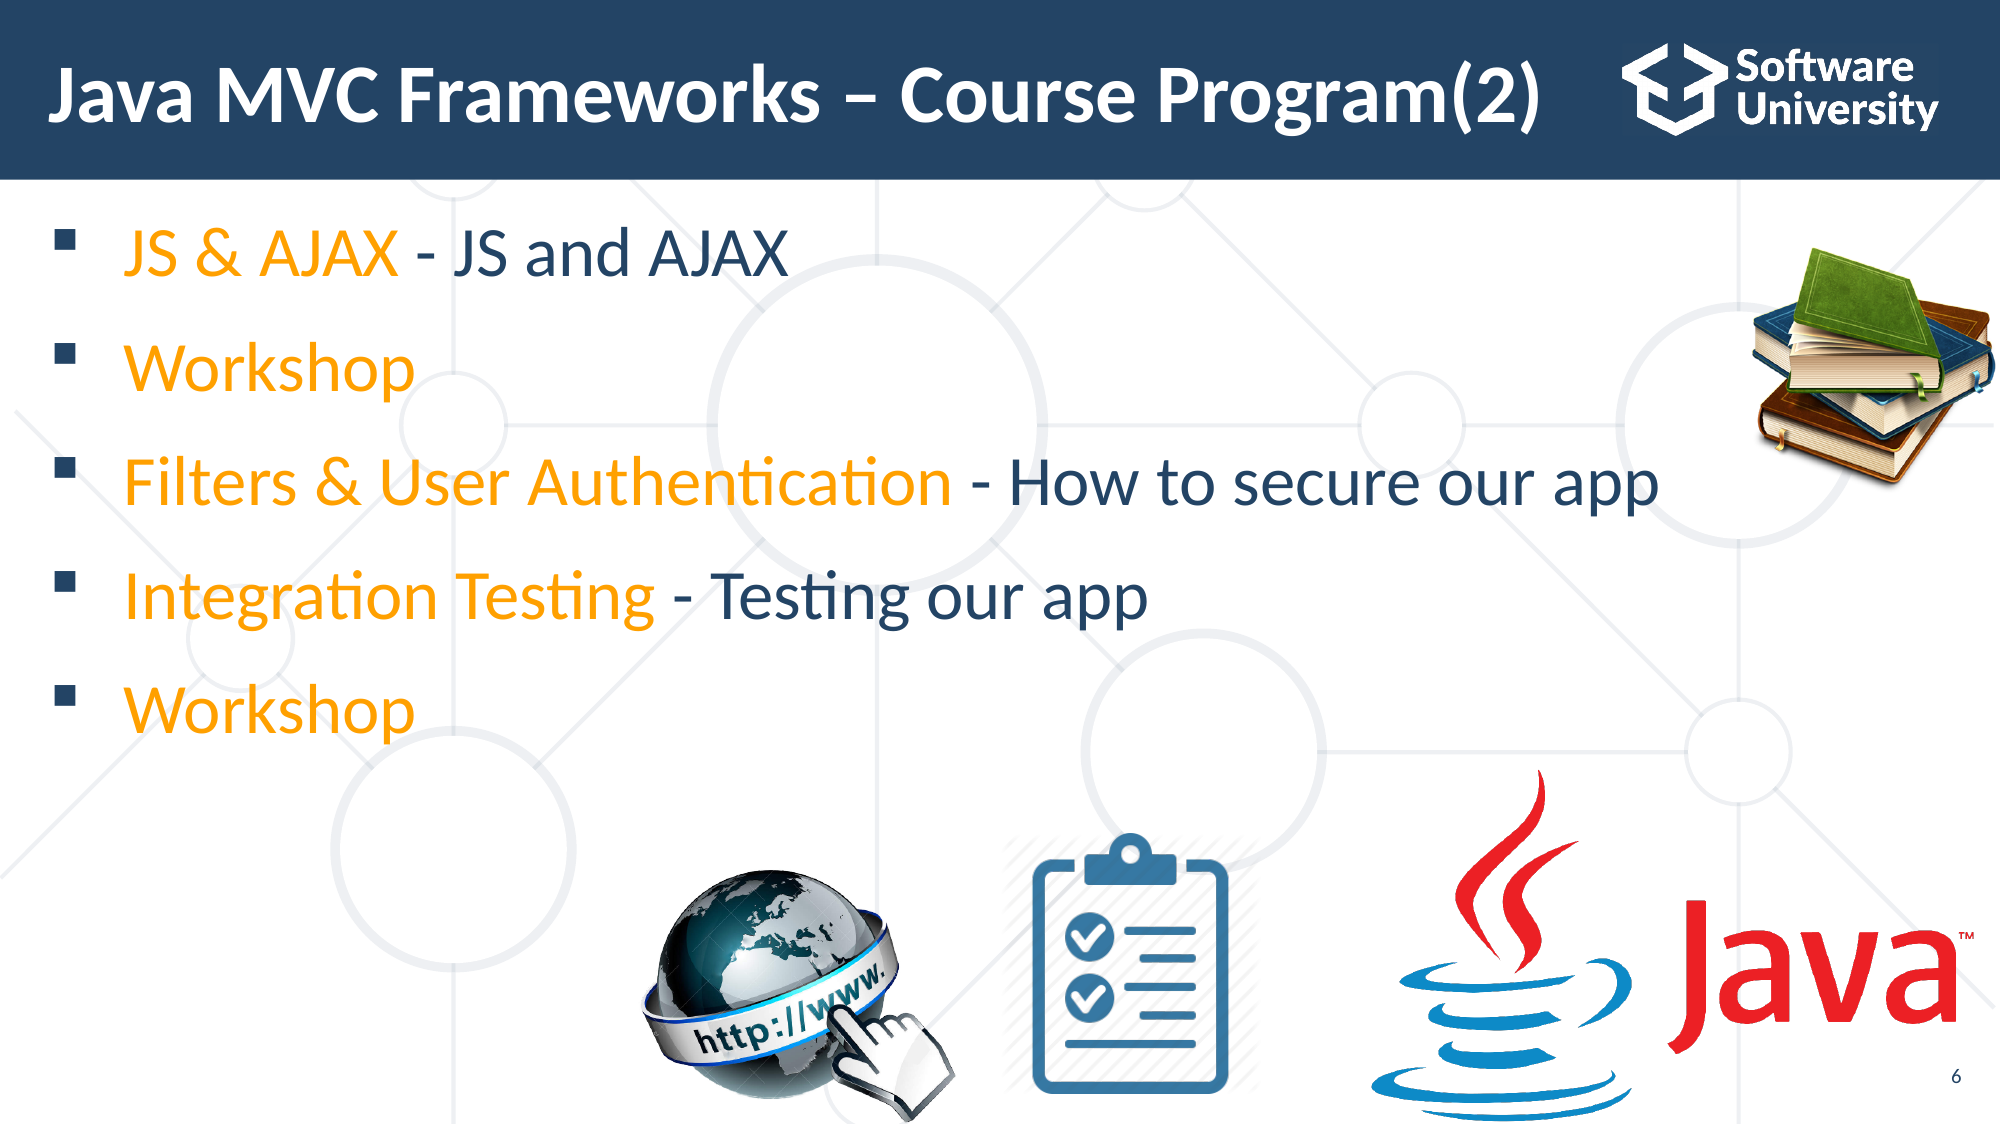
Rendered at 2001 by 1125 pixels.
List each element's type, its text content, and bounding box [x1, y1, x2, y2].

list JS & AJAX - JS and AJAX Workshop Filters & User Authentication - How to secure our app Integration Testing - Testing our app Workshop [31, 196, 1970, 1050]
picture [1346, 760, 1998, 1125]
picture [1750, 246, 1998, 494]
picture [636, 858, 958, 1125]
picture [1622, 43, 1939, 136]
title Java MVC Frameworks – Course Program(2) [31, 16, 1591, 162]
picture [1000, 833, 1262, 1094]
